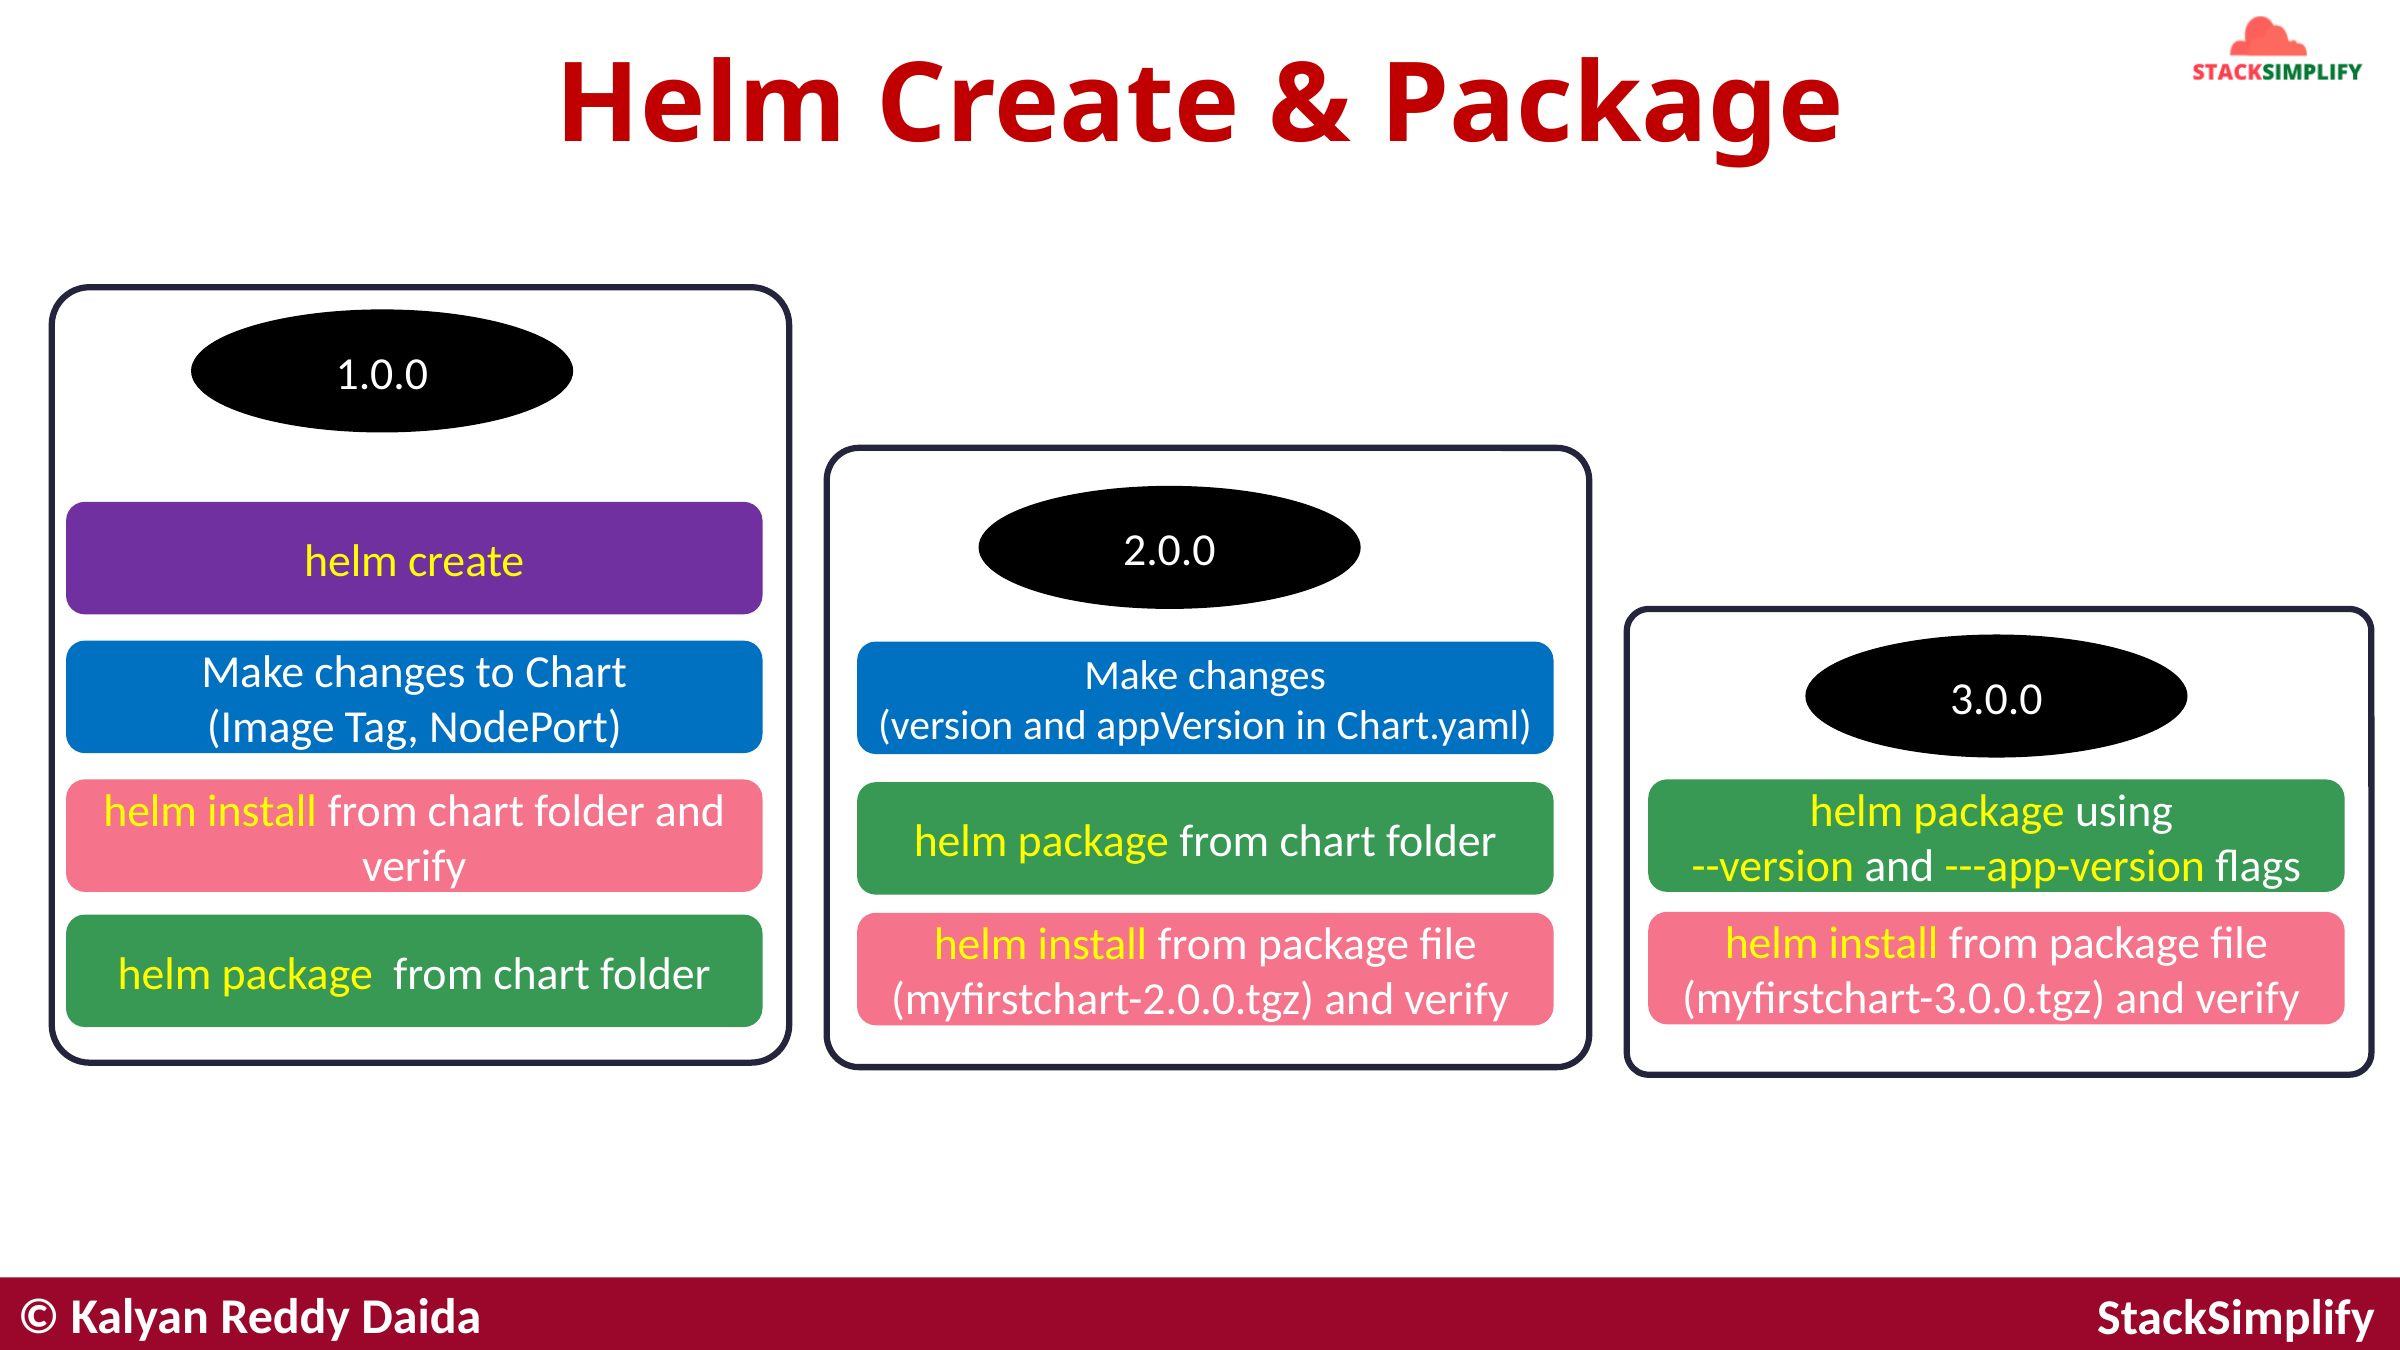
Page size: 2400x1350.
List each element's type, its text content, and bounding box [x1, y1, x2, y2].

text_box [1624, 606, 2374, 1077]
title Helm Create & Package [165, 8, 2235, 204]
picture [2235, 10, 2374, 86]
footer © Kalyan Reddy Daida [0, 1278, 543, 1350]
text_box [49, 285, 792, 1065]
text_box [824, 445, 1592, 1070]
